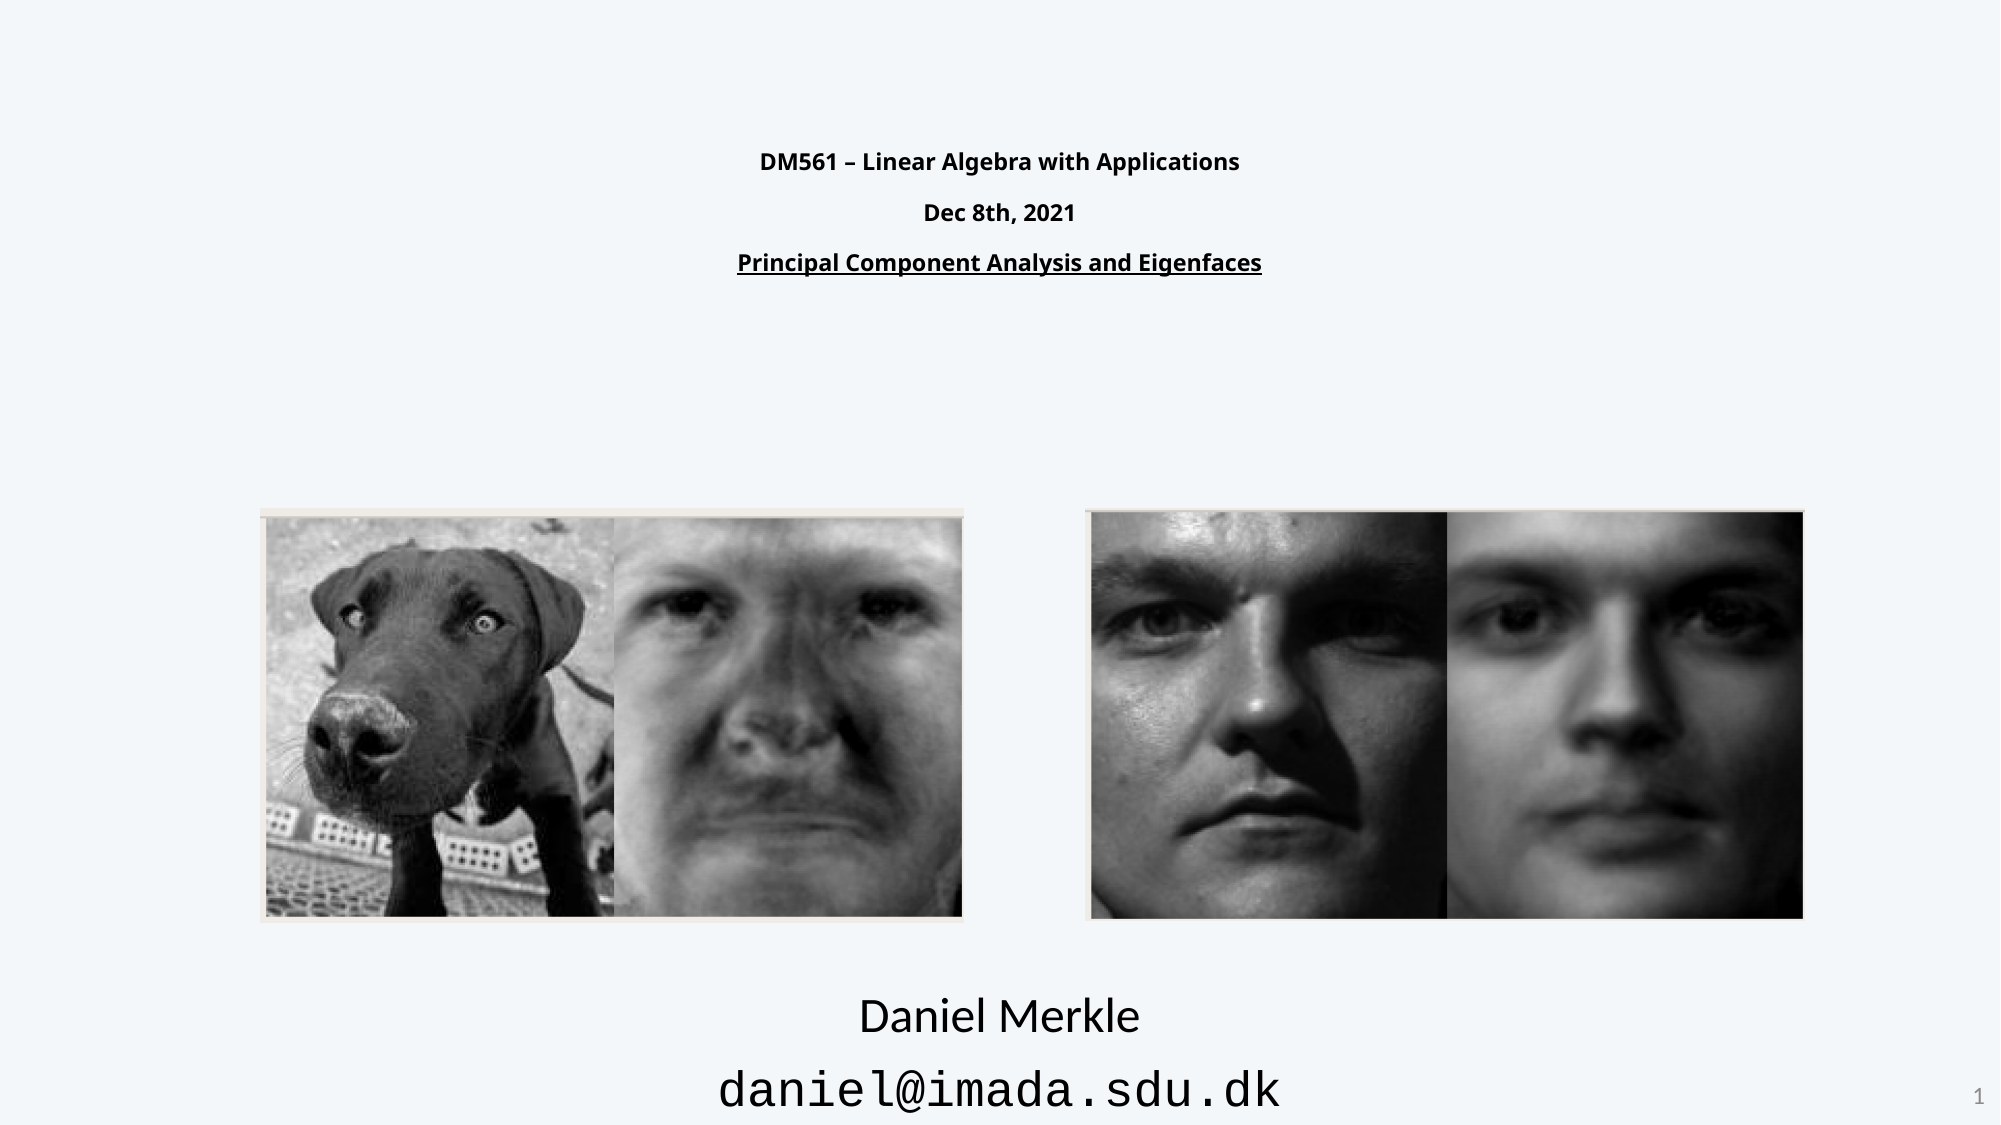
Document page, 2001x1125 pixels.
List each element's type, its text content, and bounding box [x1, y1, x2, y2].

picture [1085, 508, 1805, 921]
slide_number 1 [1550, 1065, 2000, 1125]
picture [260, 508, 964, 923]
title DM561 – Linear Algebra with Applications Dec 8th, 2021 Principal Component Analysis and Eigenfaces [0, 142, 2000, 354]
list Daniel Merkle daniel@imada.sdu.dk [137, 982, 1863, 1125]
